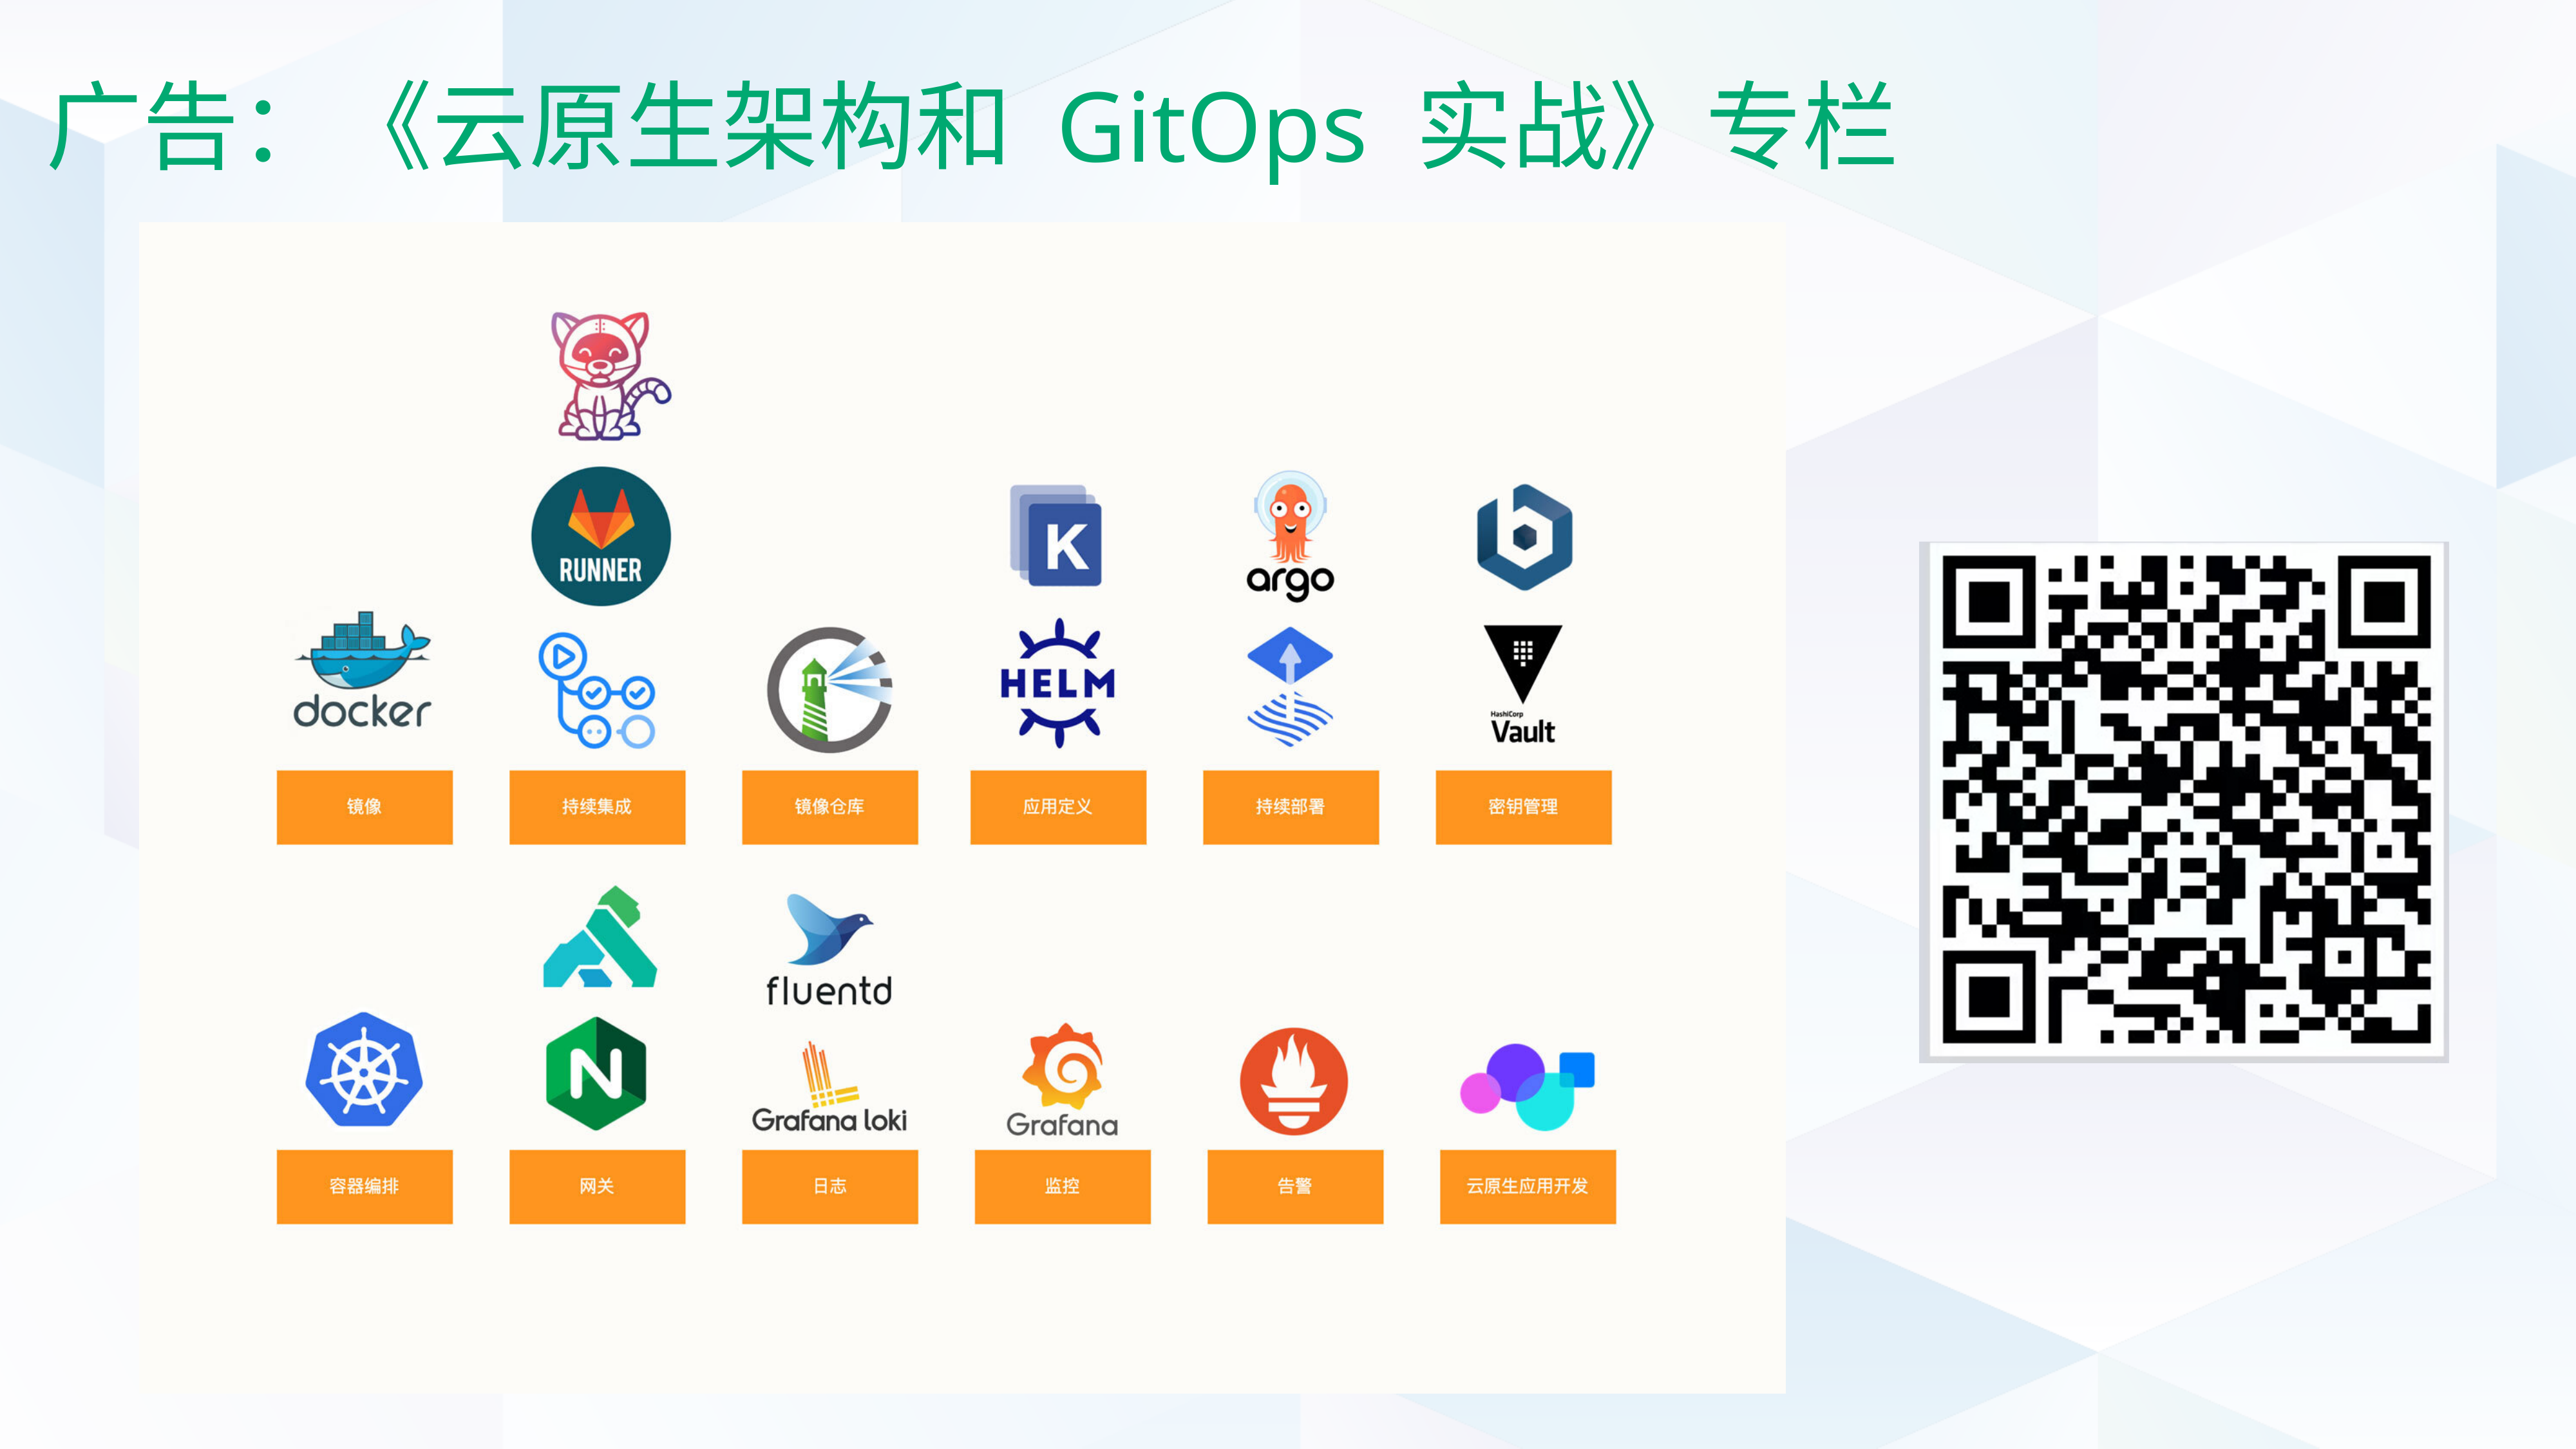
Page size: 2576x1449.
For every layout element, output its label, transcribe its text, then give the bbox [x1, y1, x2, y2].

picture [0, 0, 2576, 1449]
title 广告：《云原生架构和 GitOps 实战》专栏 [40, 9, 1916, 187]
